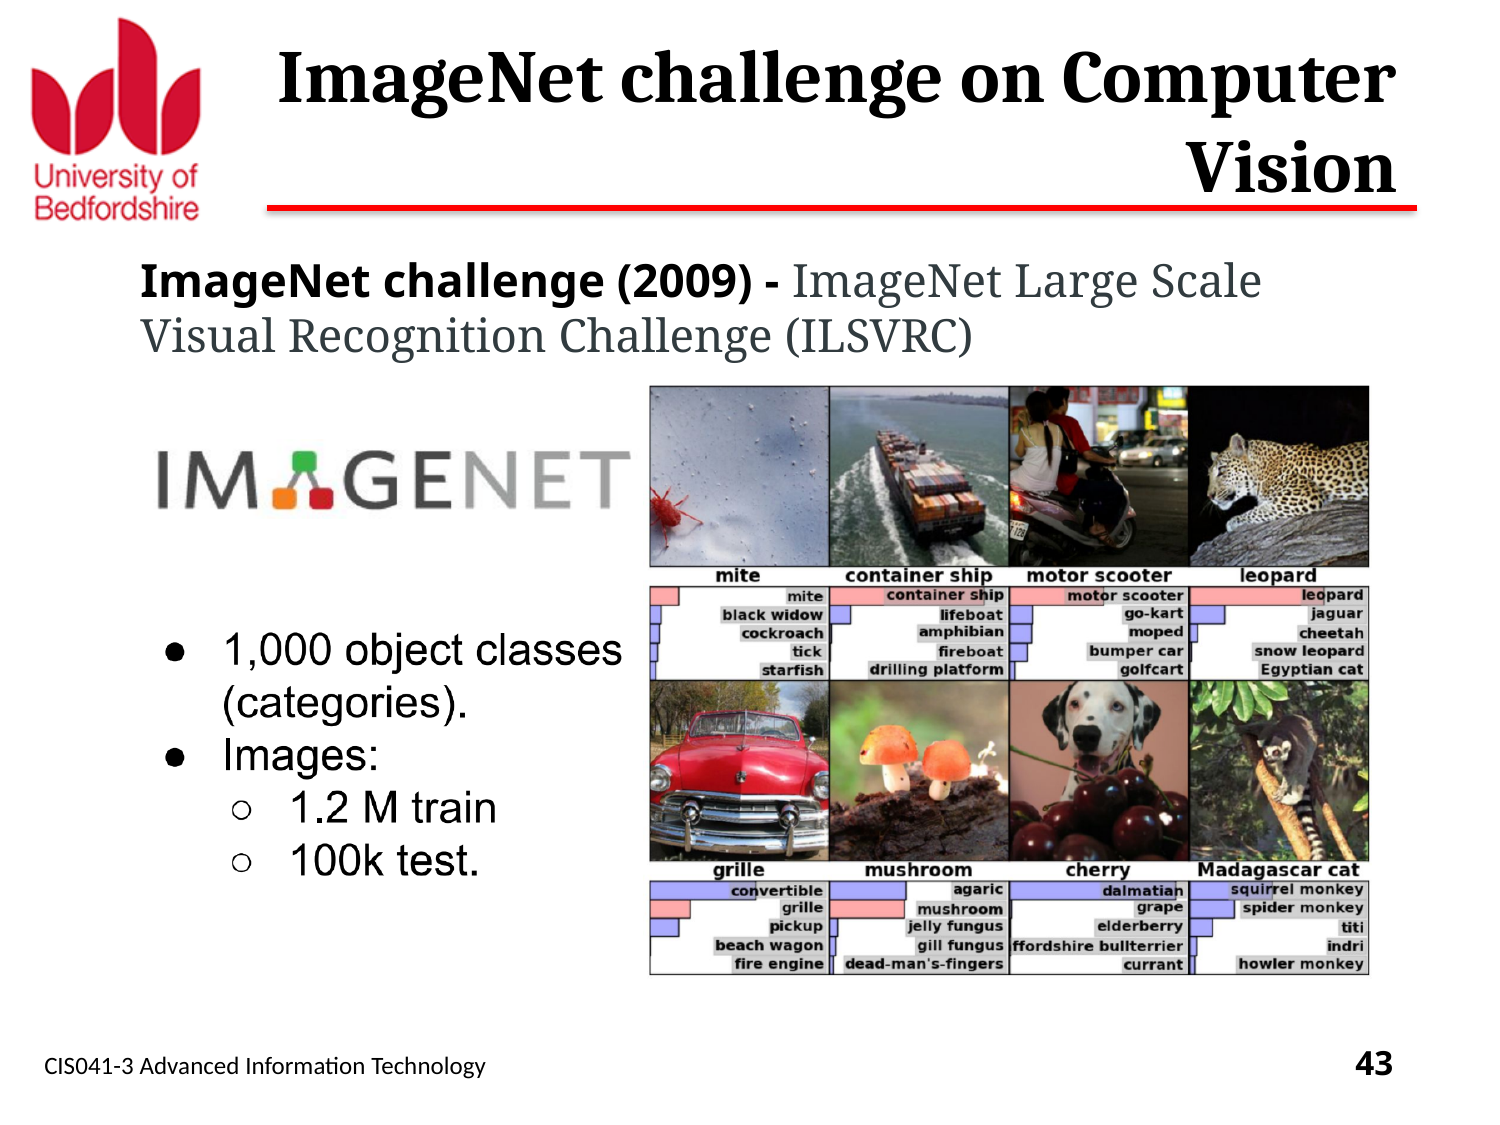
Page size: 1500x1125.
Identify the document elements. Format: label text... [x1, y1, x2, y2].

title ImageNet challenge on Computer Vision [262, 61, 1413, 174]
text_box ImageNet challenge (2009) - ImageNet Large Scale Visual Recognition Challenge (ILSVRC) [125, 244, 1424, 369]
footer CIS041-3 Advanced Information Technology [29, 1035, 514, 1095]
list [122, 385, 1378, 986]
picture [0, 0, 237, 236]
